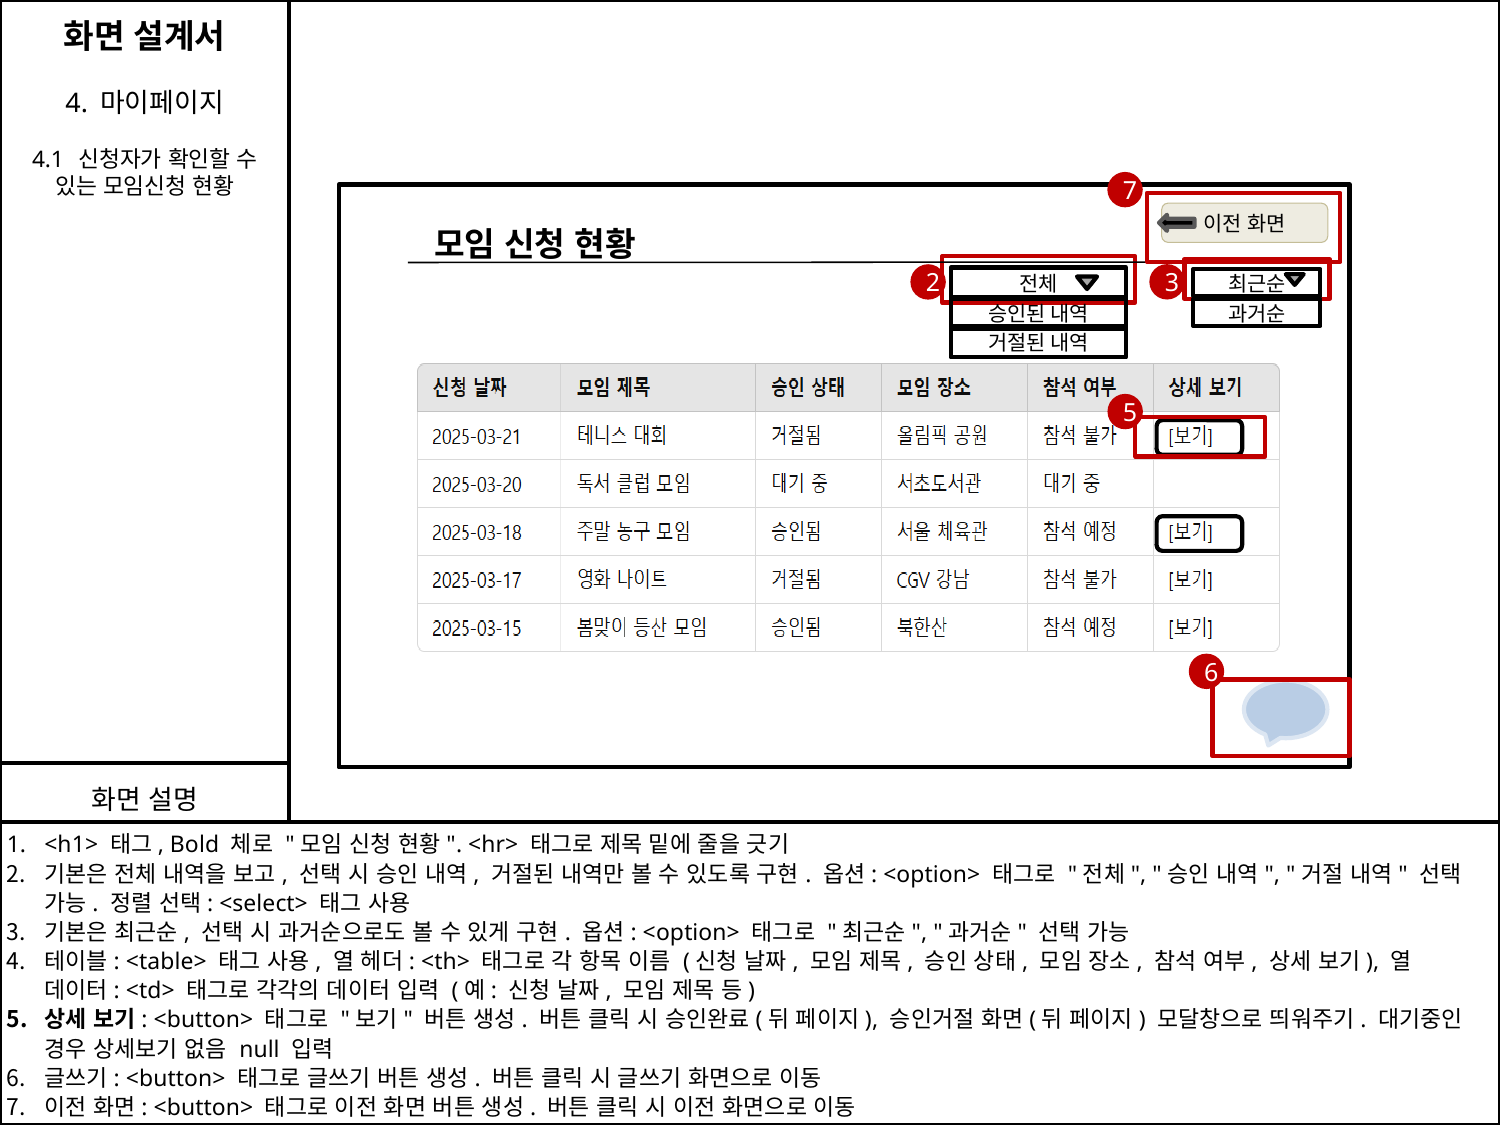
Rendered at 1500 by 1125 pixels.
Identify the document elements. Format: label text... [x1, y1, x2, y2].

text_box [1210, 677, 1352, 758]
text_box <h1> 태그, Bold 체로 "모임 신청 현황". <hr> 태그로 제목 밑에 줄을 긋기 기본은 전체 내역을 보고, 선택 시 승인 내역, 거절된 내역만 볼 수 있도록 구현. 옵션: <option> 태그로 "전체", "승인 내역", "거절 내역" 선택 가능. 정렬 선택: <select> 태그 사용 기본은 최근순, 선택 시 과거순으로도 볼 수 있게 구현. 옵션: <option> 태그로 "최근순", "과거순" 선택 가능 테이블: <table> 태그 사용, 열 헤더: <th> 태그로 각 항목 이름 (신청 날짜, 모임 제목, 승인 상태, 모임 장소, 참석 여부, 상세 보기), 열 데이터: <td> 태그로 각각의 데이터 입력 (예: 신청 날짜, 모임 제목 등) 상세 보기: <button> 태그로 "보기" 버튼 생성. 버튼 클릭 시 승인완료(뒤 페이지), 승인거절 화면(뒤 페이지) 모달창으로 띄워주기. 대기중인 경우 상세보기 없음 null 입력 글쓰기: <button> 태그로 글쓰기 버튼 생성. 버튼 클릭 시 글쓰기 화면으로 이동 이전 화면: <button> 태그로 이전 화면 버튼 생성. 버튼 클릭 시 이전 화면으로 이동 화면 전환은 SPA(Single Page Application) 방식으로 처리 [0, 820, 1493, 1125]
text_box [337, 182, 1352, 769]
text_box 거절된 내역 [949, 324, 1128, 350]
text_box 3 [1147, 271, 1187, 302]
text_box 4.1 신청자가 확인할 수 있는 모임신청 현황 [0, 137, 290, 208]
text_box 2 [908, 271, 948, 302]
text_box 과거순 [1191, 297, 1322, 328]
text_box 4. 마이페이지 [0, 78, 290, 126]
picture [401, 352, 1294, 671]
text_box 전체 [949, 271, 1128, 295]
text_box [1156, 212, 1197, 233]
text_box 6 [1187, 677, 1226, 692]
text_box 모임 신청 현황 [377, 211, 693, 275]
text_box [1075, 274, 1099, 292]
text_box [0, 0, 291, 761]
text_box 7 [1105, 169, 1145, 210]
text_box [1493, 820, 1500, 1125]
text_box 이전 화면 [1159, 200, 1330, 245]
text_box [1283, 272, 1306, 287]
text_box 화면 설계서 [0, 0, 290, 71]
text_box [0, 761, 291, 820]
text_box [291, 0, 1500, 820]
text_box 승인된 내역 [949, 295, 1128, 324]
text_box 최근순 [1191, 271, 1322, 297]
text_box [1145, 191, 1342, 264]
